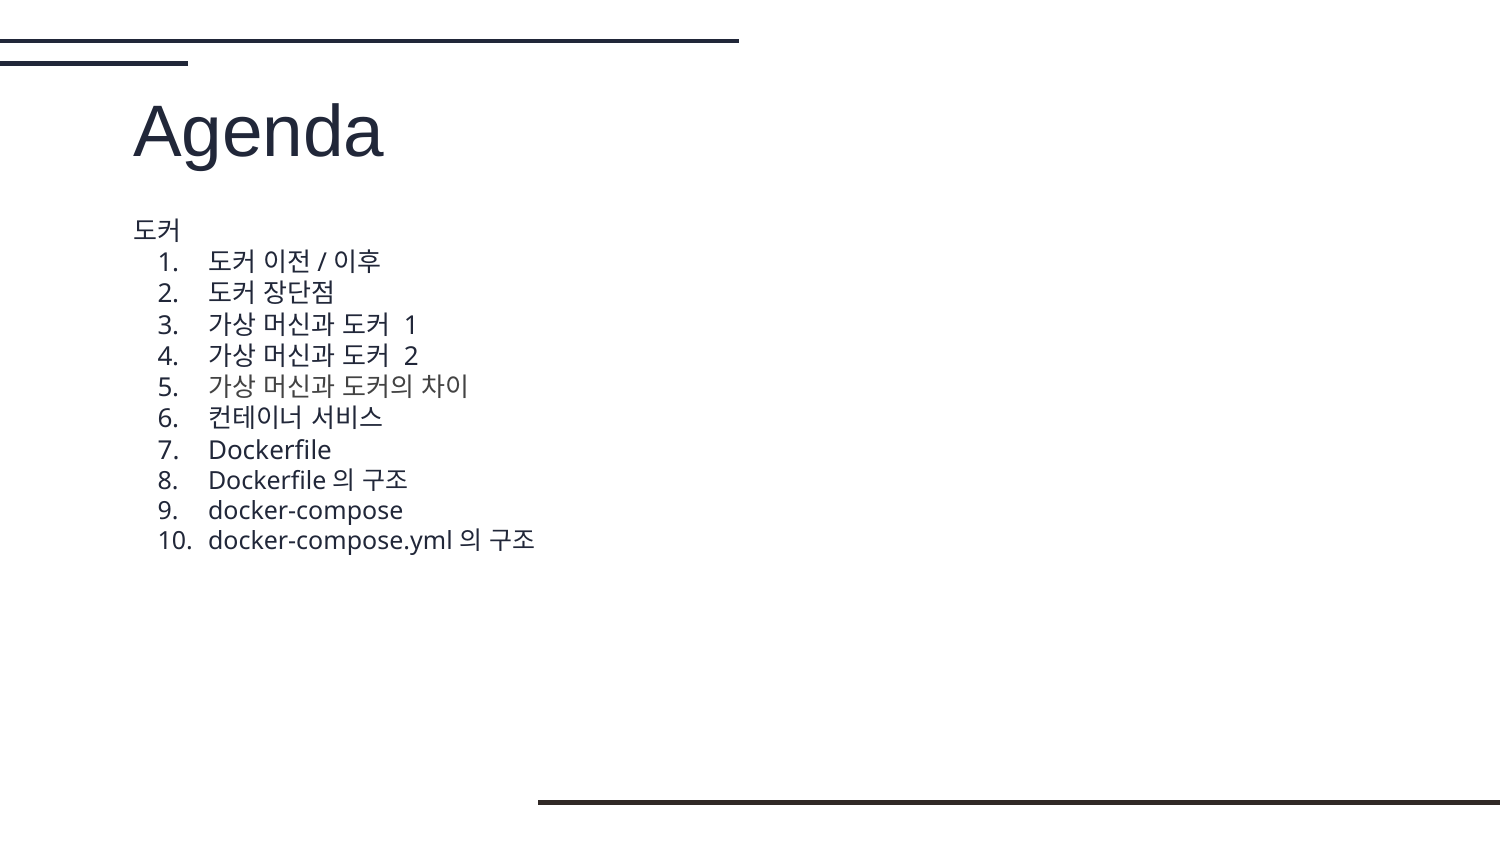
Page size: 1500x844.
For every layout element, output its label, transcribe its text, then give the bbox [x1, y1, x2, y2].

list 도커 도커 이전/이후 도커 장단점 가상 머신과 도커 1 가상 머신과 도커 2 가상 머신과 도커의 차이 컨테이너 서비스 Dockerfile Dockerfile의 구조 docker-compose docker-compose.yml의 구조 [118, 199, 1382, 760]
title Agenda [118, 88, 1382, 167]
